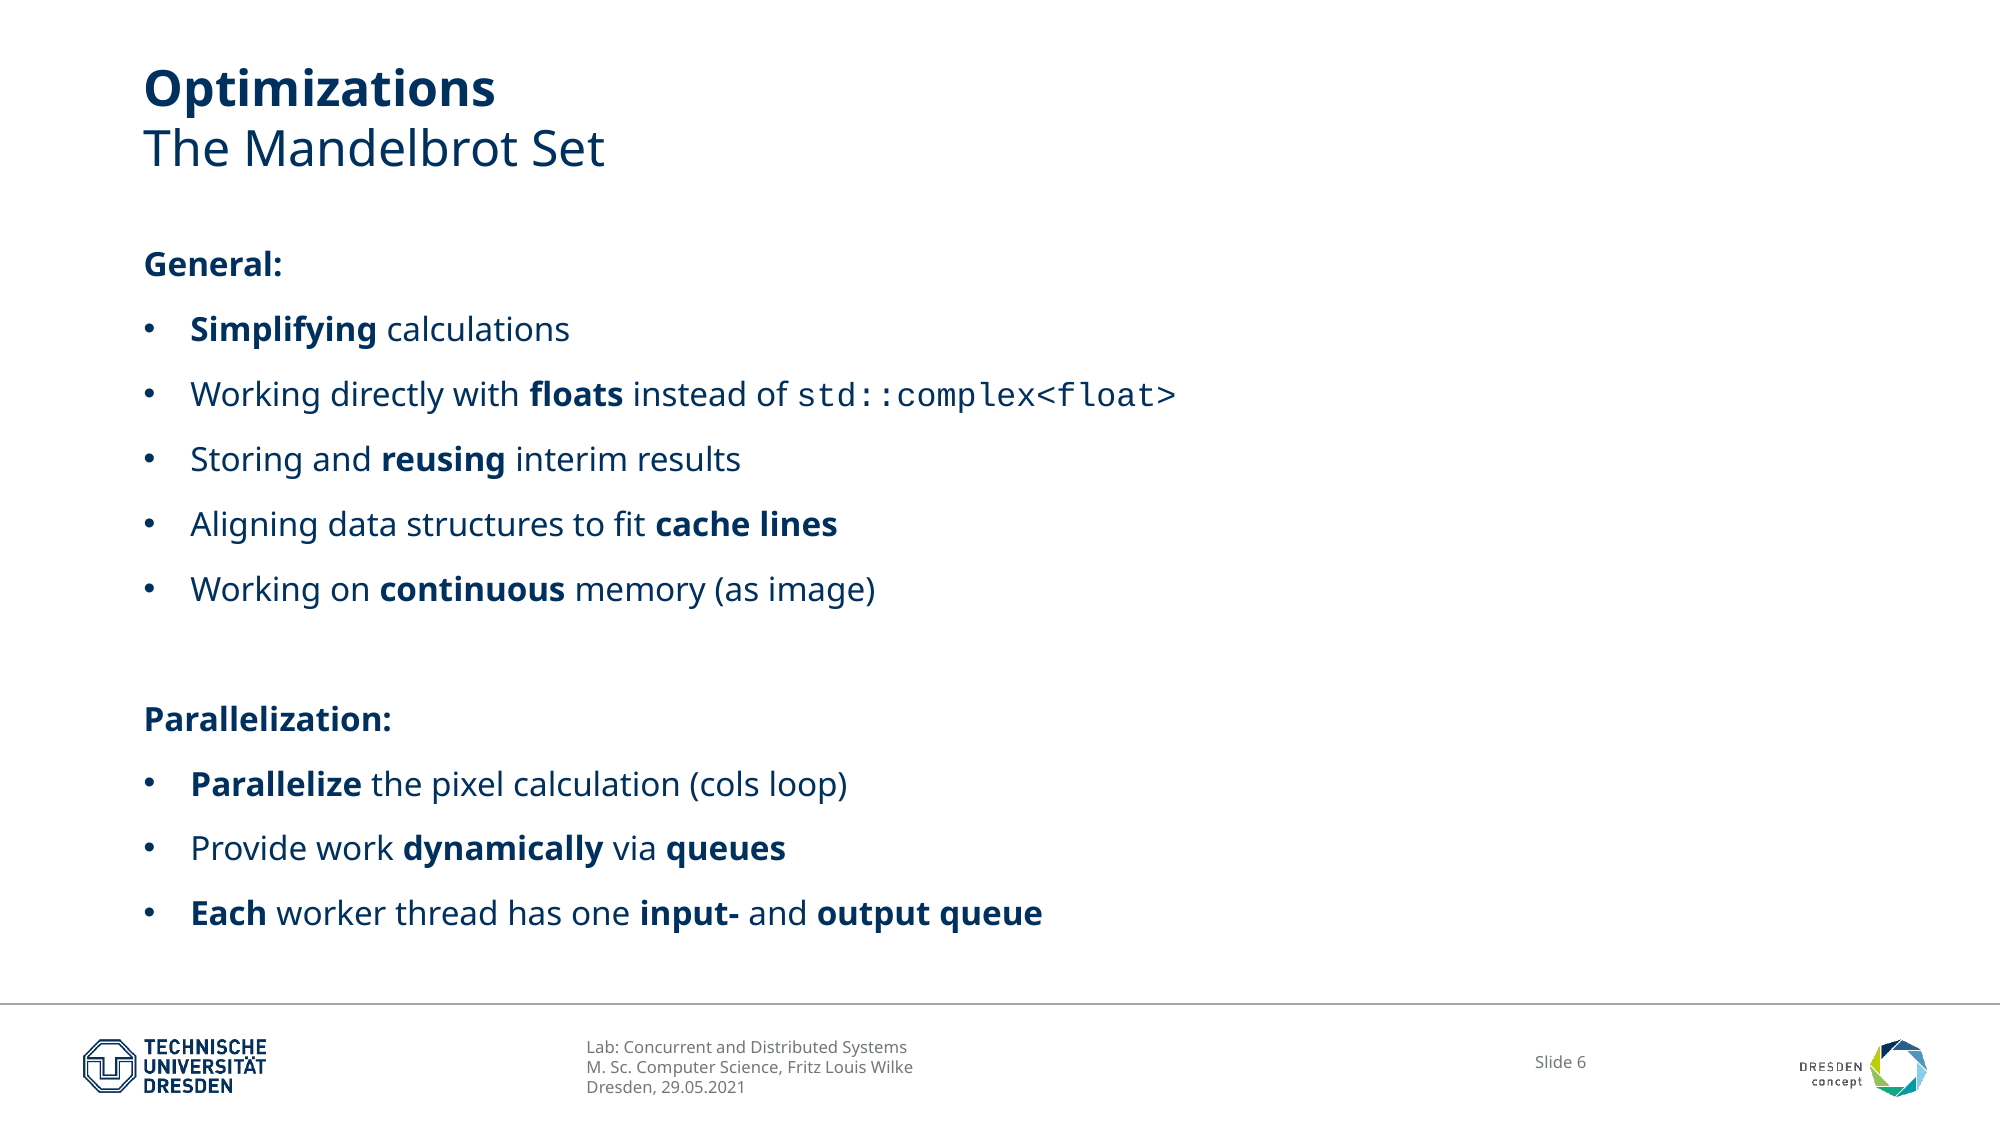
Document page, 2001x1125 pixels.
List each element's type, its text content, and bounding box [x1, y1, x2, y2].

picture [83, 1039, 266, 1093]
list General: Simplifying calculations Working directly with floats instead of std::complex<float> Storing and reusing interim results Aligning data structures to fit cache lines Working on continuous memory (as image) Parallelization: Parallelize the pixel calculation (cols loop) Provide work dynamically via queues Each worker thread has one input- and output queue [143, 243, 1880, 957]
picture [1800, 1039, 1927, 1097]
title Optimizations The Mandelbrot Set [143, 56, 1880, 169]
